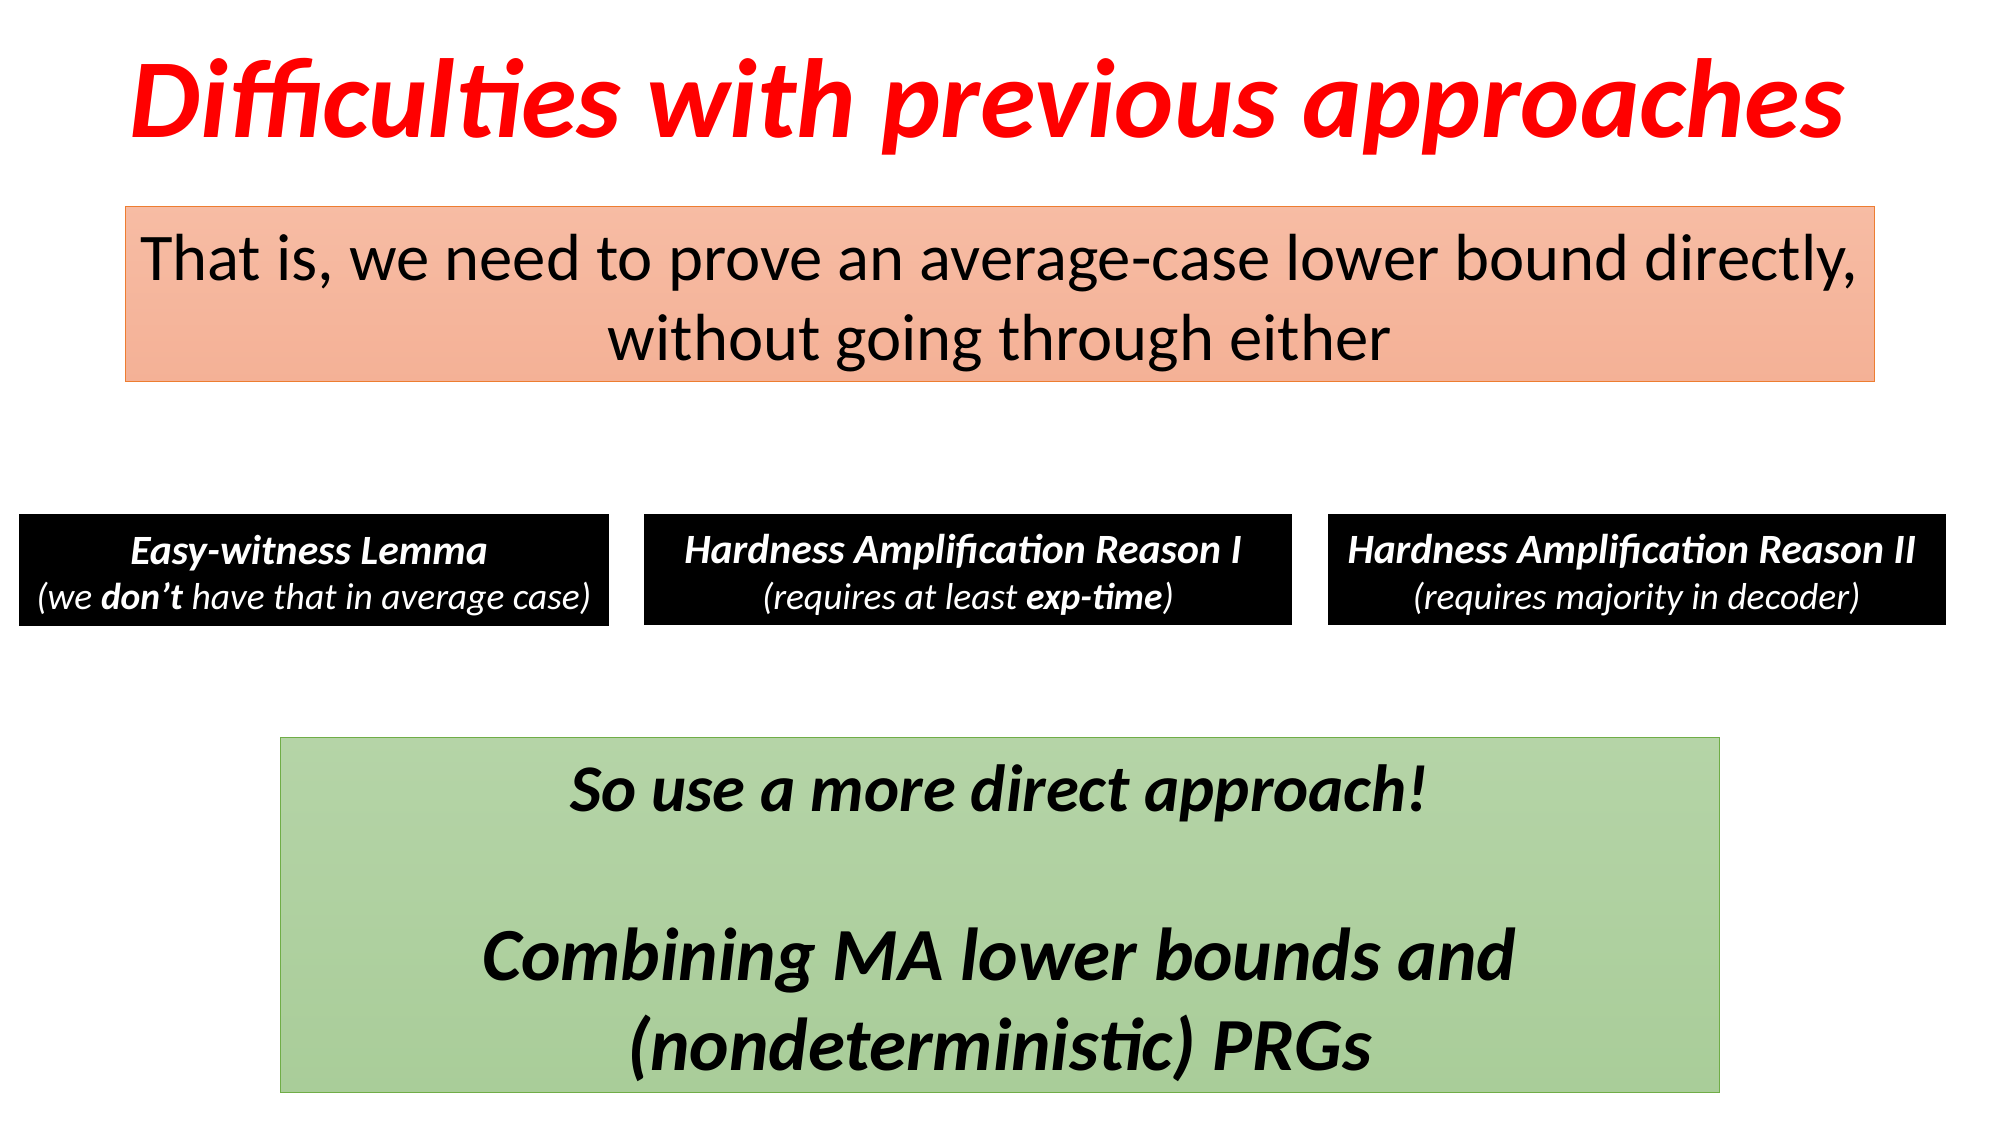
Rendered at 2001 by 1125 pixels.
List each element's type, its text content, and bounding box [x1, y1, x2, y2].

text_box Hardness Amplification Reason II (requires majority in decoder) [1328, 514, 1946, 625]
text_box Hardness Amplification Reason I (requires at least exp-time) [644, 514, 1292, 625]
text_box Easy-witness Lemma (we don’t have that in average case) [19, 514, 609, 626]
text_box So use a more direct approach! Combining MA lower bounds and (nondeterministic) PRGs [280, 737, 1720, 1093]
text_box That is, we need to prove an average-case lower bound directly, without going through either [125, 206, 1875, 382]
text_box Difficulties with previous approaches [10, 0, 1965, 207]
